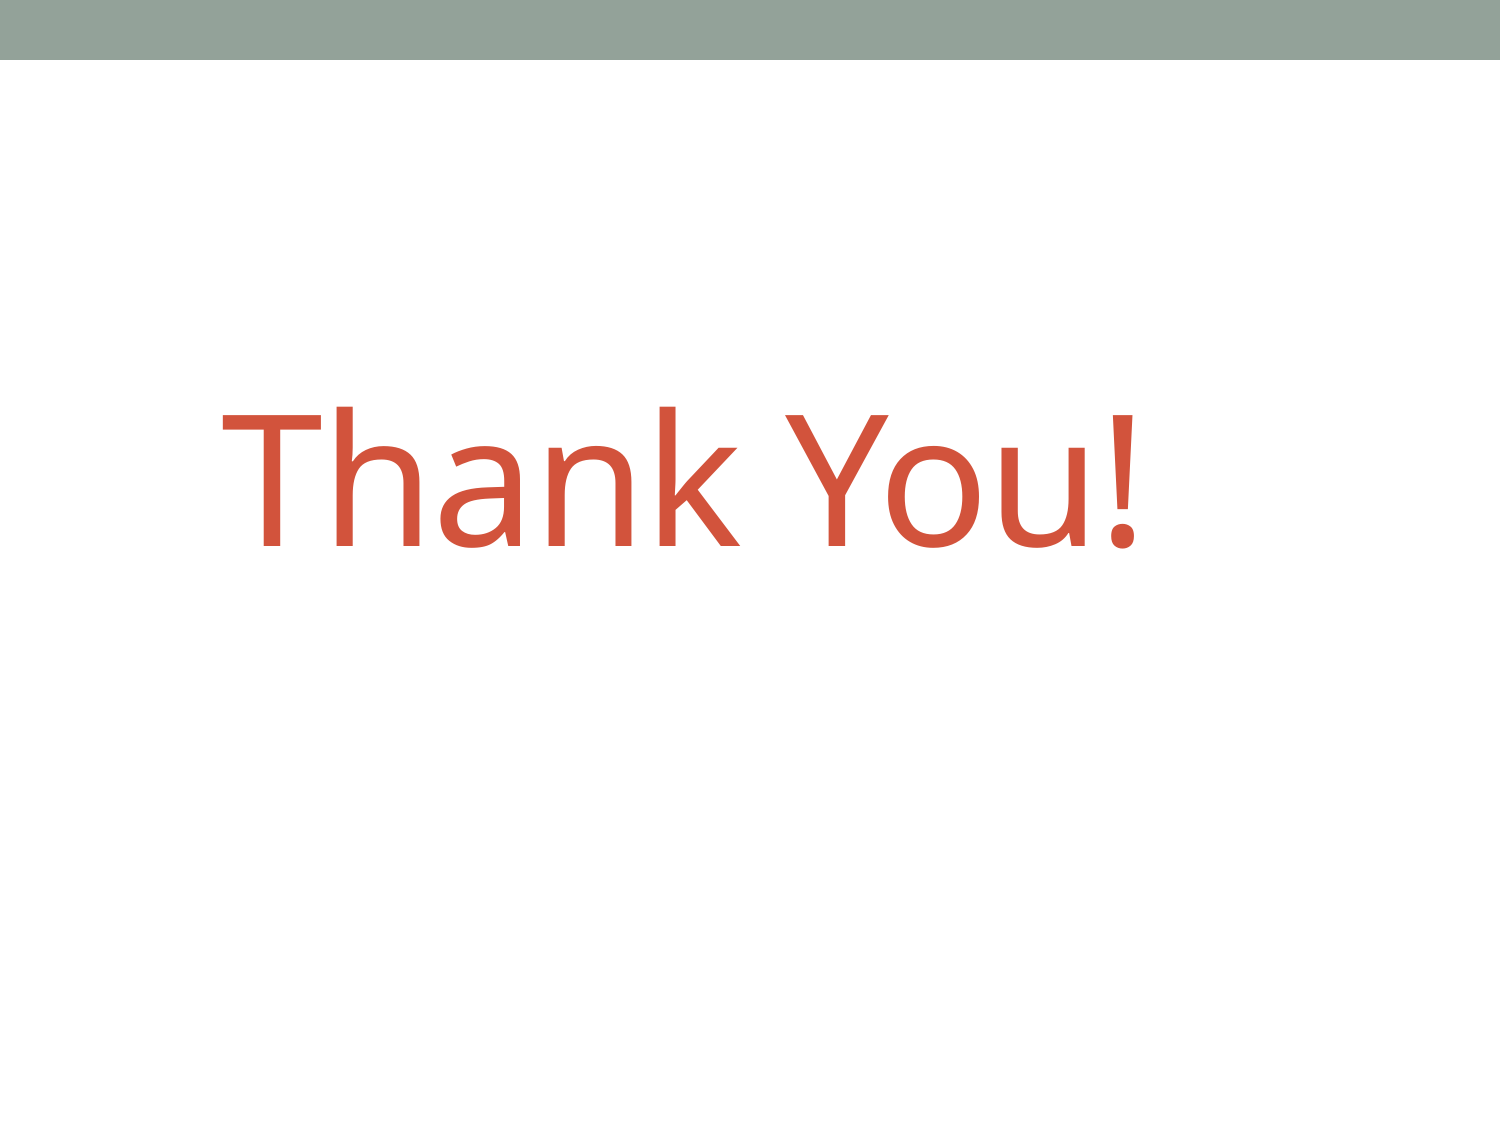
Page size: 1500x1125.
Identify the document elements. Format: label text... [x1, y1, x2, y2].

title Thank You! [28, 86, 1426, 859]
